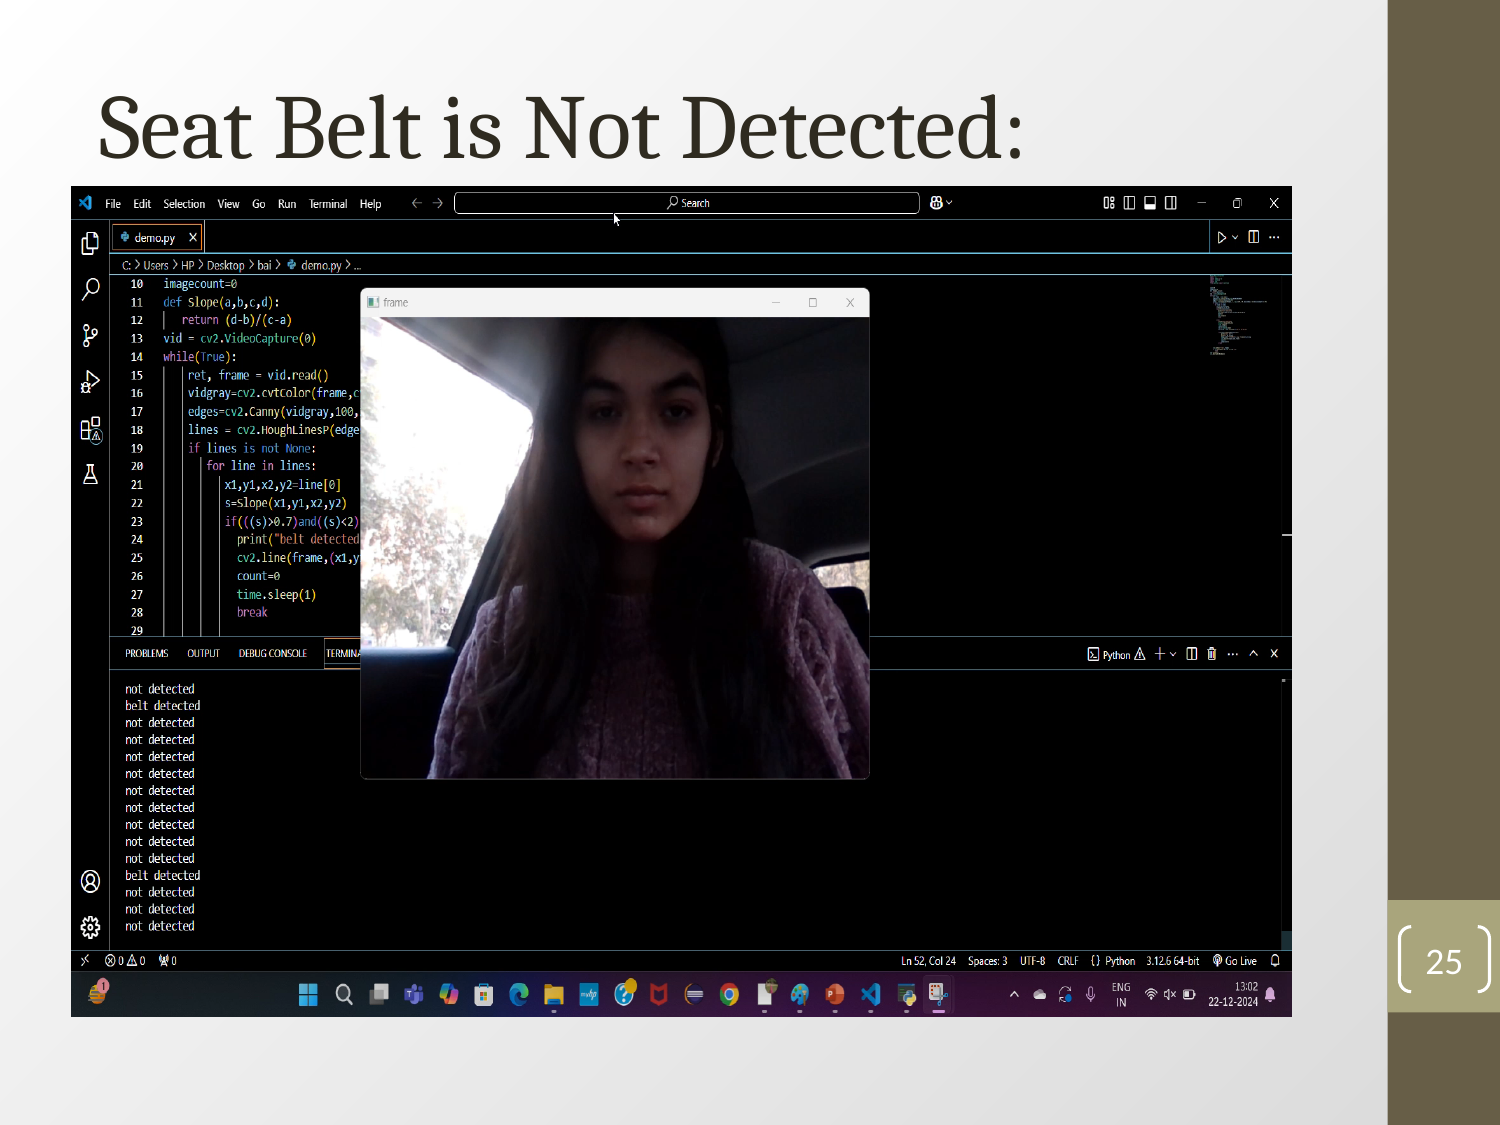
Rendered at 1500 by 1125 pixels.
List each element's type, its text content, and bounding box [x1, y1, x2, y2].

text_box Seat Belt is Not Detected: [84, 59, 1045, 183]
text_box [70, 185, 1294, 1018]
slide_number 25 [1397, 925, 1492, 994]
